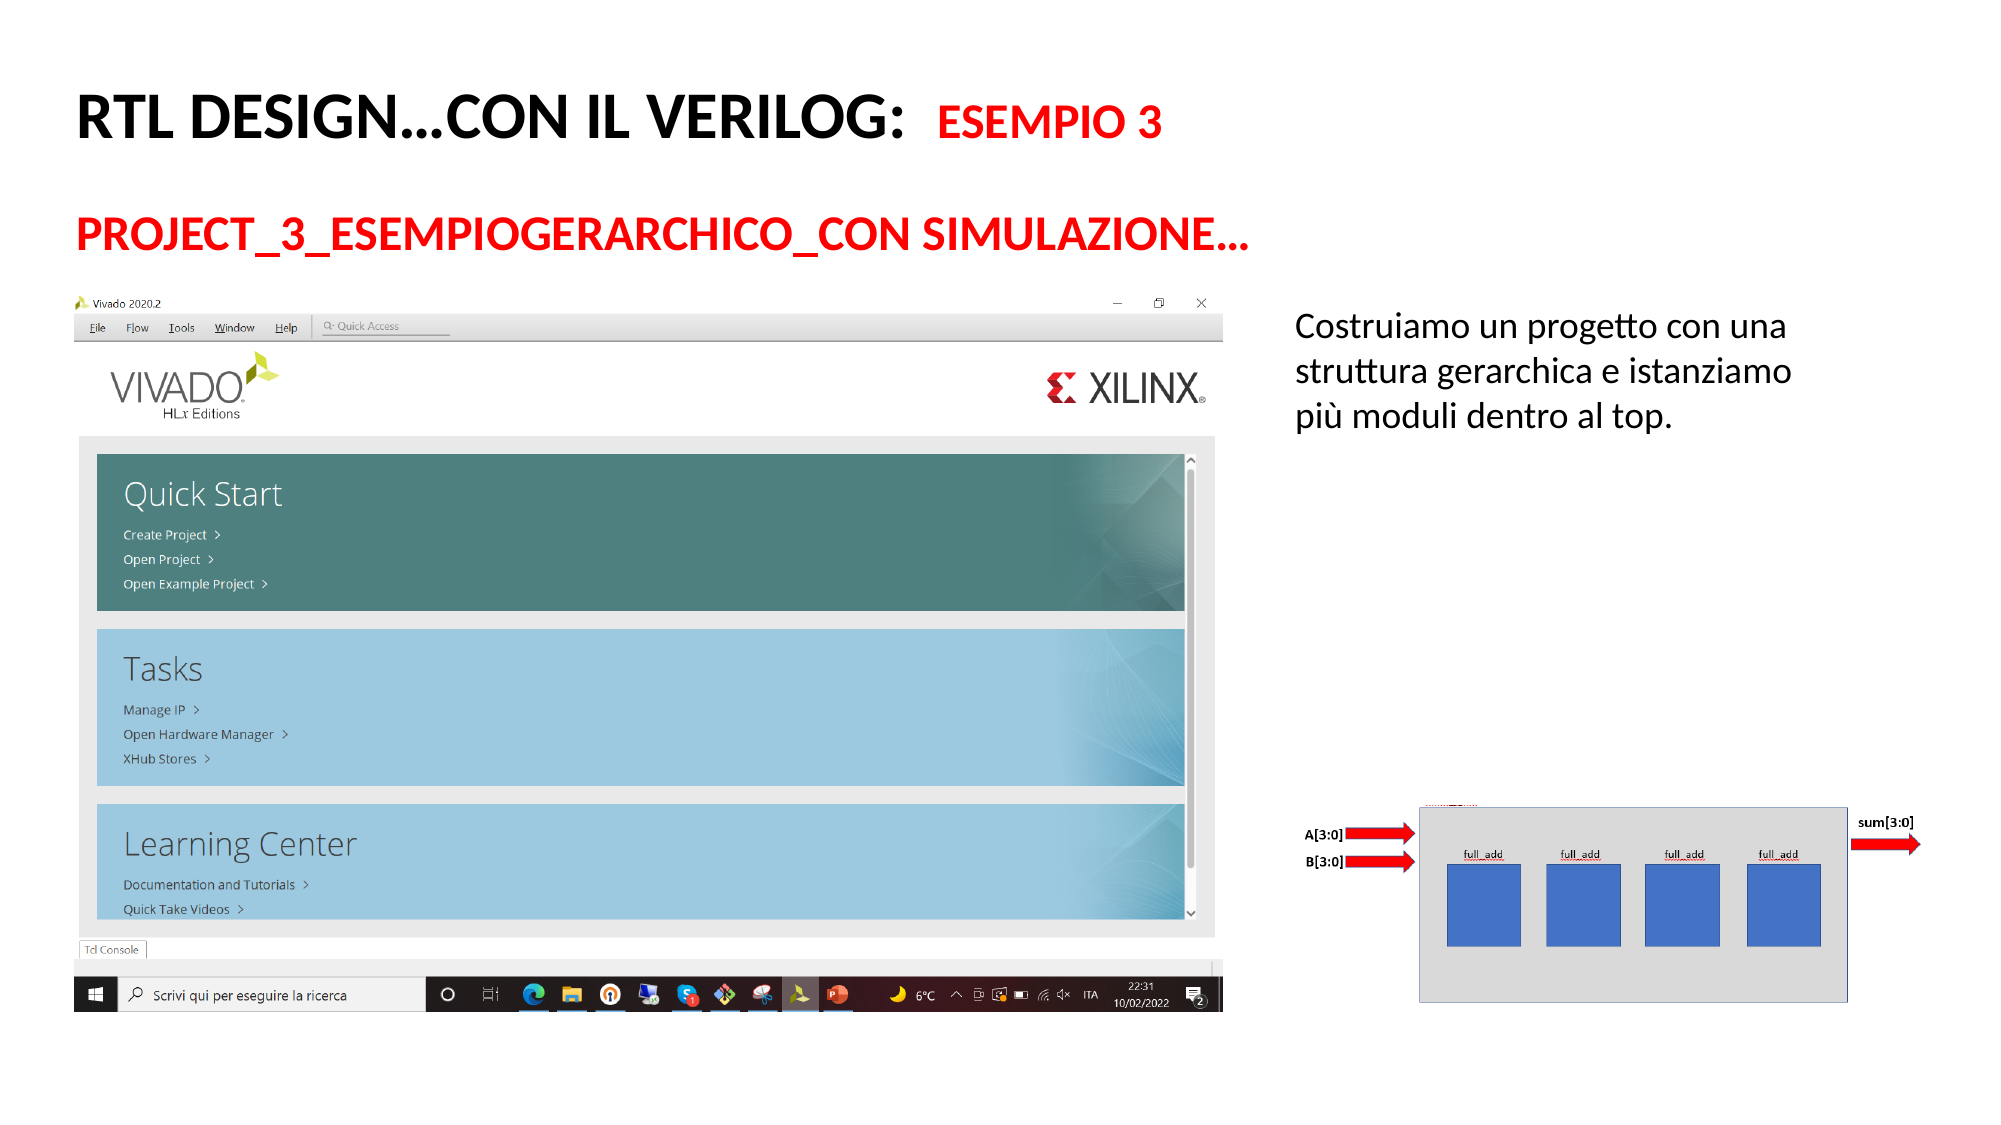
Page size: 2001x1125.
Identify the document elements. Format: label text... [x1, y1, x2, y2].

text_box RTL design…con il Verilog: Esempio 3 project_3_EsempioGerarchico_con Simulazione… [61, 73, 1943, 204]
text_box Costruiamo un progetto con una struttura gerarchica e istanziamo più moduli dentro al top. [1280, 293, 1839, 444]
picture [1303, 805, 1955, 1051]
picture [74, 293, 1223, 1012]
